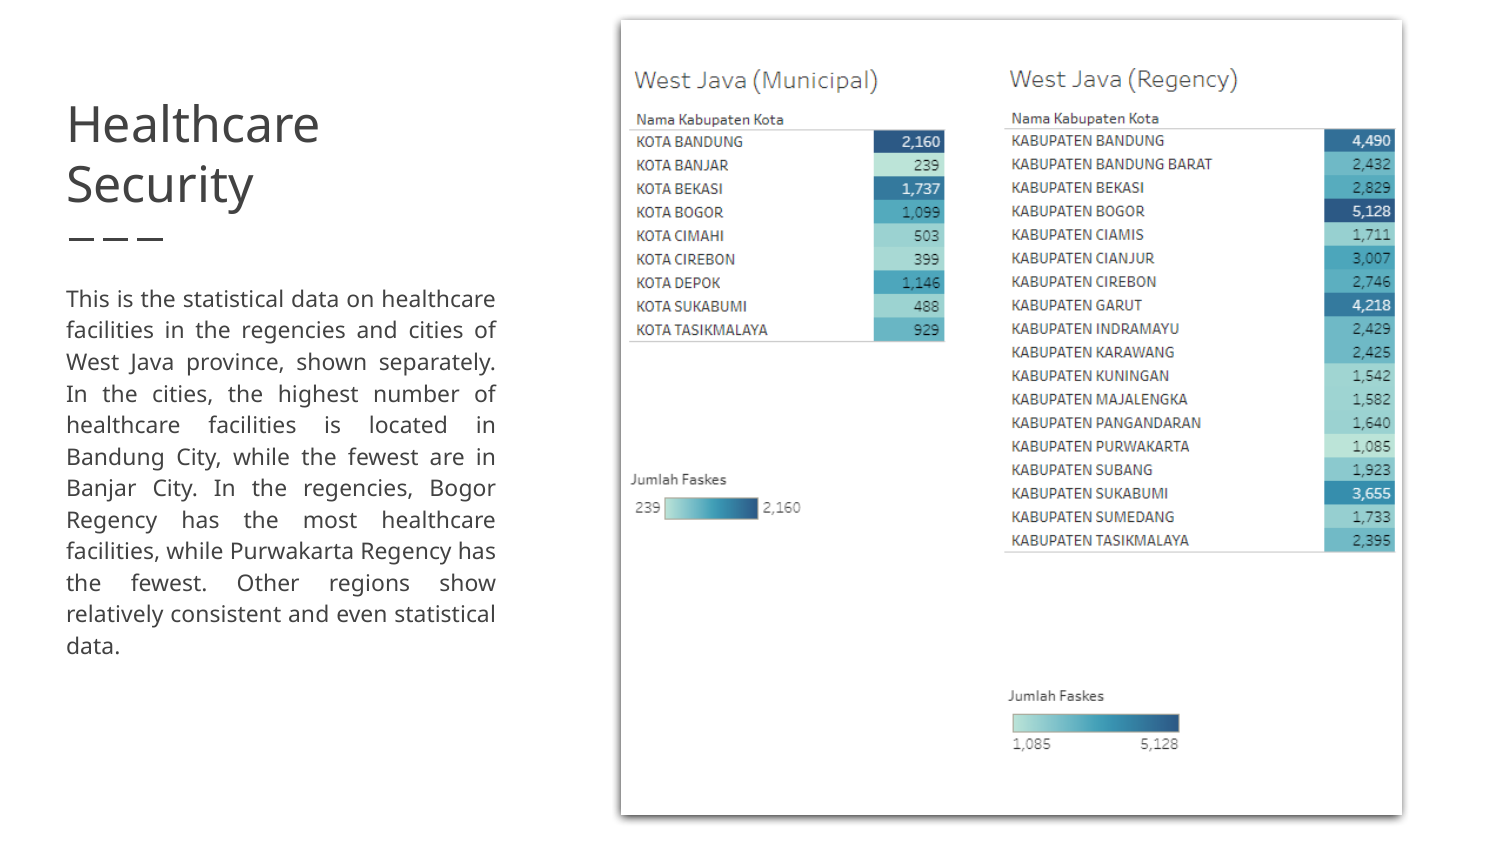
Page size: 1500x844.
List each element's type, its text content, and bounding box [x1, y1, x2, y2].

list This is the statistical data on healthcare facilities in the regencies and cities of West Java province, shown separately. In the cities, the highest number of healthcare facilities is located in Bandung City, while the fewest are in Banjar City. In the regencies, Bogor Regency has the most healthcare facilities, while Purwakarta Regency has the fewest. Other regions show relatively consistent and even statistical data. [51, 265, 512, 570]
picture [621, 20, 1402, 815]
title Healthcare Security [51, 103, 512, 228]
